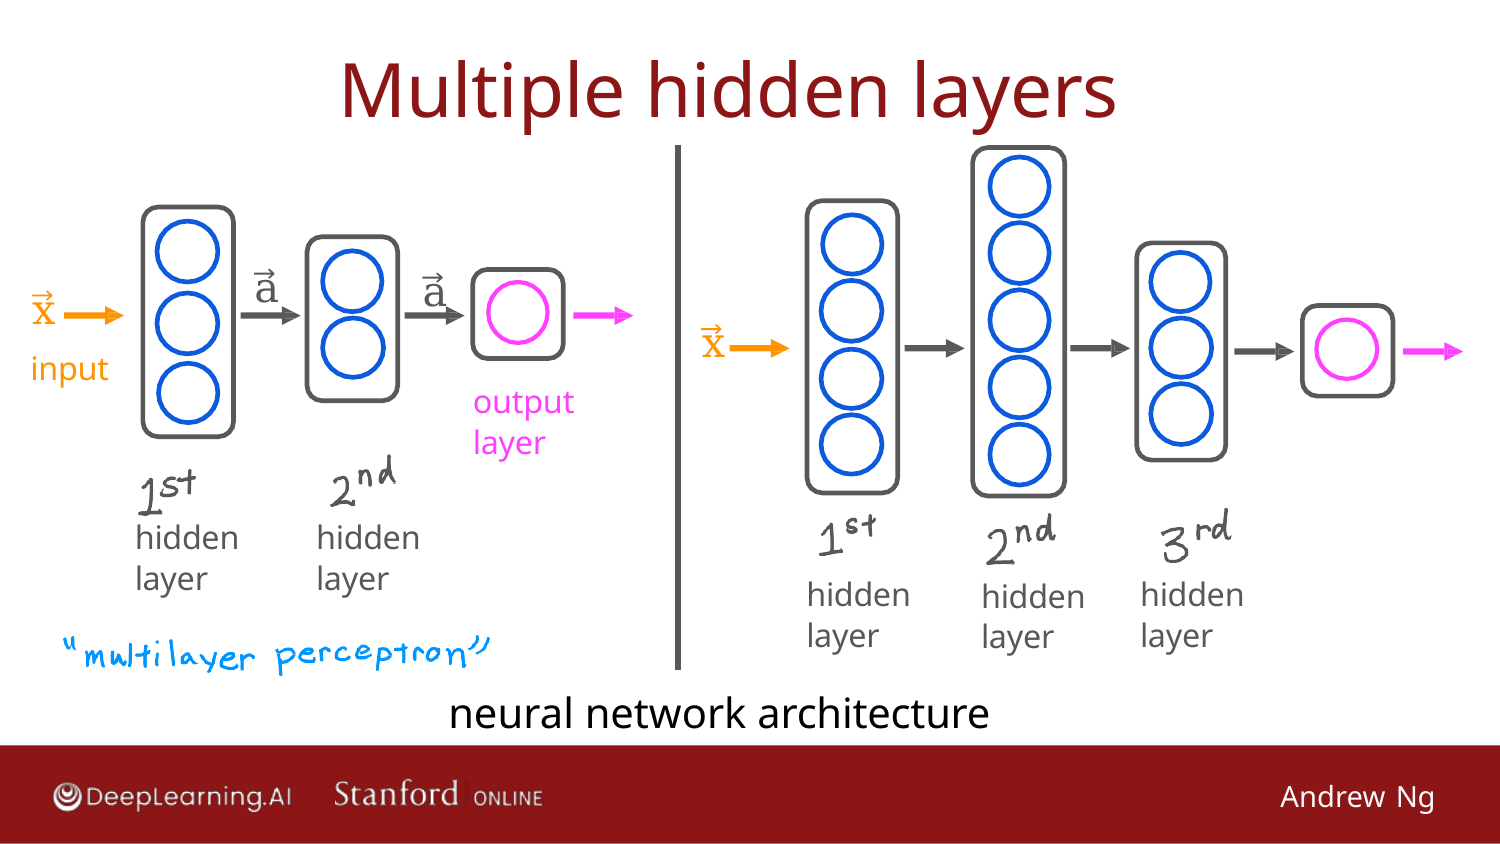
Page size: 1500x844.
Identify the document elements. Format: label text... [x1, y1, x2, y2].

text_box [1403, 342, 1464, 361]
picture [275, 635, 490, 677]
picture [335, 779, 544, 814]
text_box output layer [470, 378, 582, 461]
picture [1161, 507, 1232, 563]
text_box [140, 204, 566, 440]
footer Andrew Ng [1277, 774, 1445, 844]
picture [818, 514, 876, 557]
picture [63, 636, 159, 668]
text_box [116, 311, 124, 320]
text_box neural network architecture [446, 683, 1035, 737]
picture [169, 639, 255, 674]
text_box hidden layer [978, 573, 1095, 656]
text_box [729, 338, 790, 358]
text_box x input [28, 260, 116, 388]
text_box hidden layer [132, 514, 249, 597]
text_box [573, 306, 634, 325]
text_box hidden layer [804, 571, 920, 654]
text_box hidden layer [1137, 571, 1254, 654]
title Multiple hidden layers [80, 0, 1420, 184]
text_box x [699, 313, 725, 367]
picture [329, 454, 396, 508]
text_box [804, 145, 1396, 499]
picture [138, 469, 196, 516]
text_box hidden layer [313, 514, 430, 597]
picture [51, 770, 293, 825]
picture [986, 513, 1056, 565]
